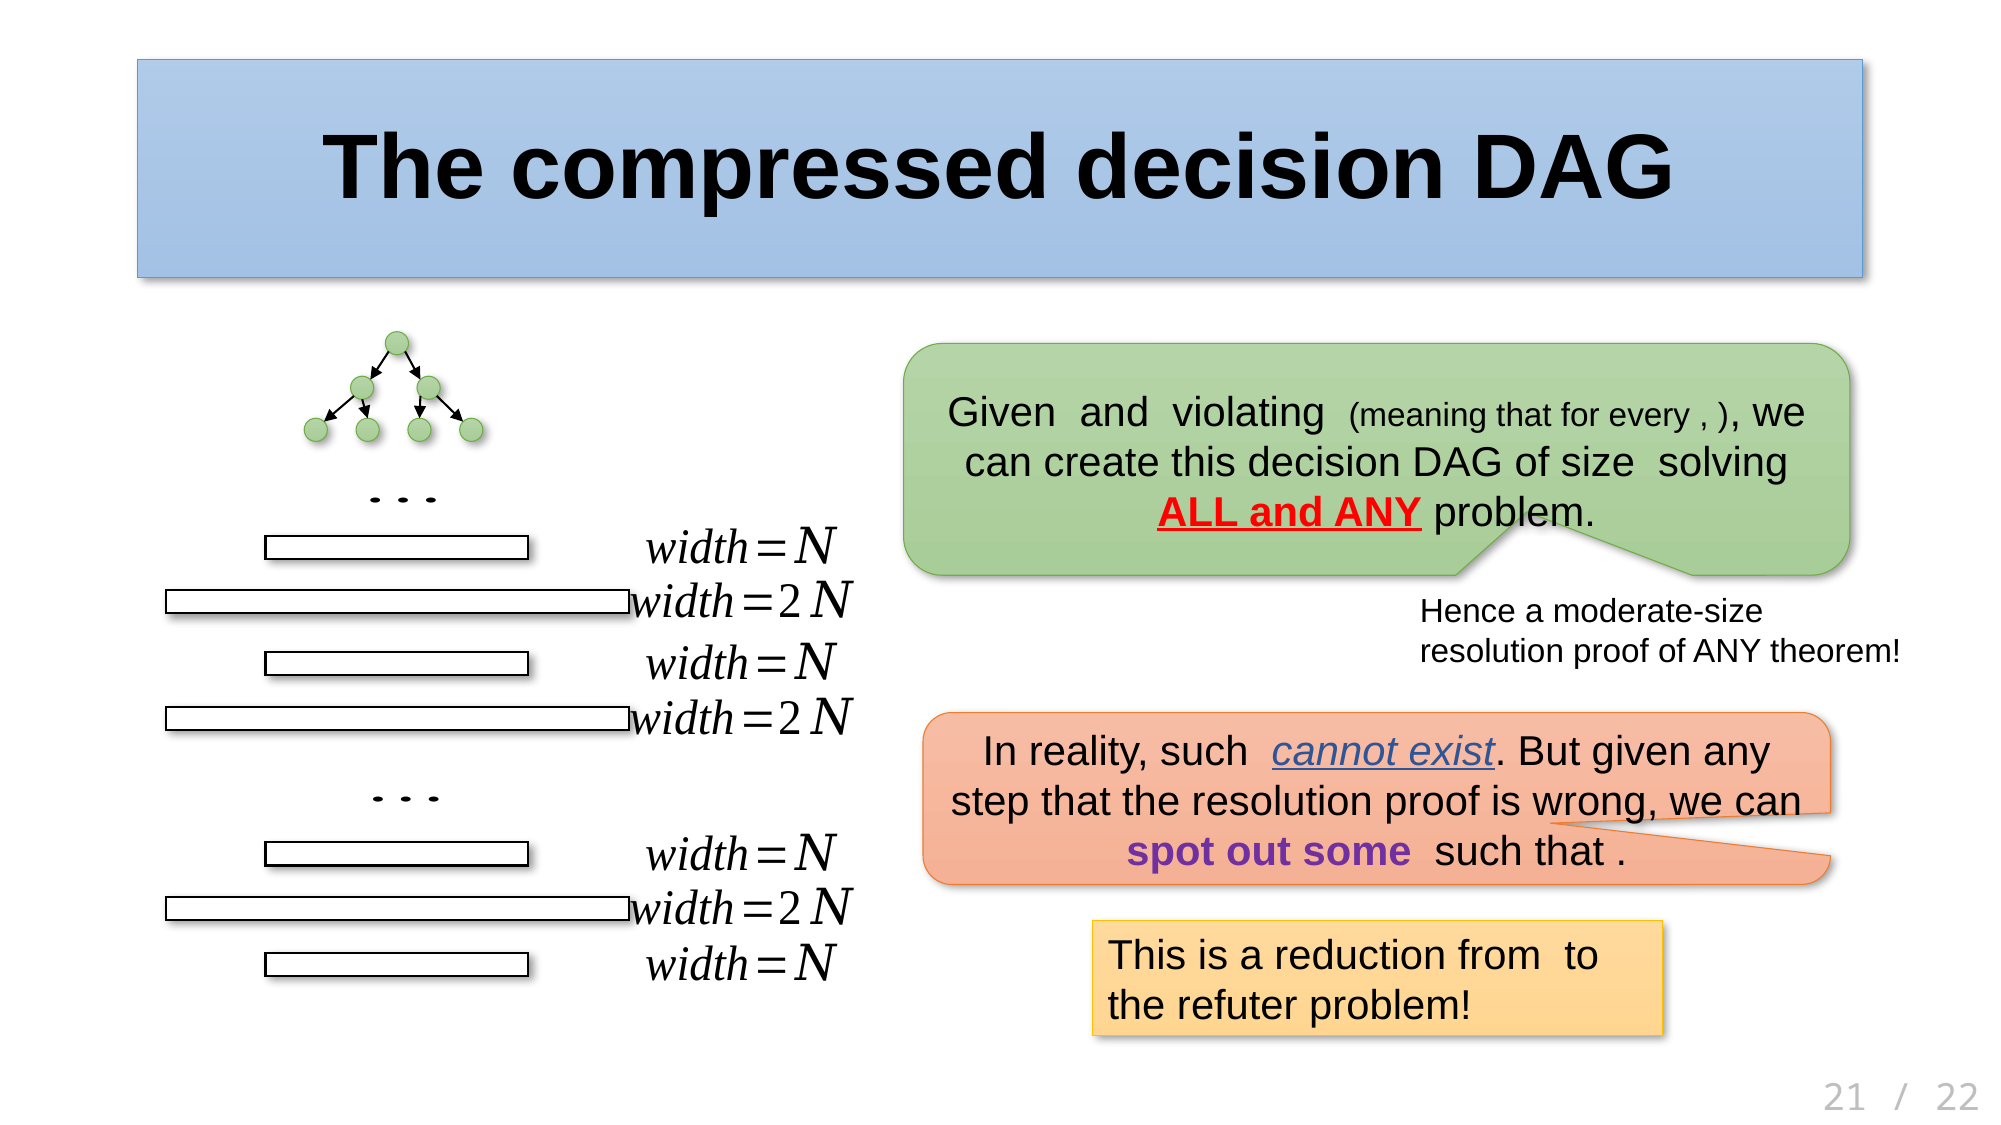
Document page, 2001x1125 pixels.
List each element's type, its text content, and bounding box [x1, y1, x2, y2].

text_box [384, 331, 410, 356]
text_box [165, 589, 630, 614]
text_box [165, 706, 630, 731]
text_box [350, 375, 375, 400]
text_box [303, 417, 328, 442]
text_box [165, 896, 630, 921]
text_box Hence a moderate-size resolution proof of ANY theorem! [1405, 581, 1920, 677]
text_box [324, 395, 354, 422]
text_box [264, 841, 529, 867]
text_box 21 / 22 [1807, 1065, 2000, 1125]
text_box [436, 395, 464, 422]
text_box [264, 952, 529, 977]
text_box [362, 399, 368, 419]
text_box [459, 417, 484, 442]
text_box [416, 375, 441, 400]
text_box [370, 351, 389, 380]
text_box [405, 351, 421, 380]
text_box [355, 417, 380, 442]
title The compressed decision DAG [137, 59, 1863, 278]
text_box [407, 417, 432, 442]
text_box [264, 535, 529, 560]
text_box [264, 651, 529, 676]
